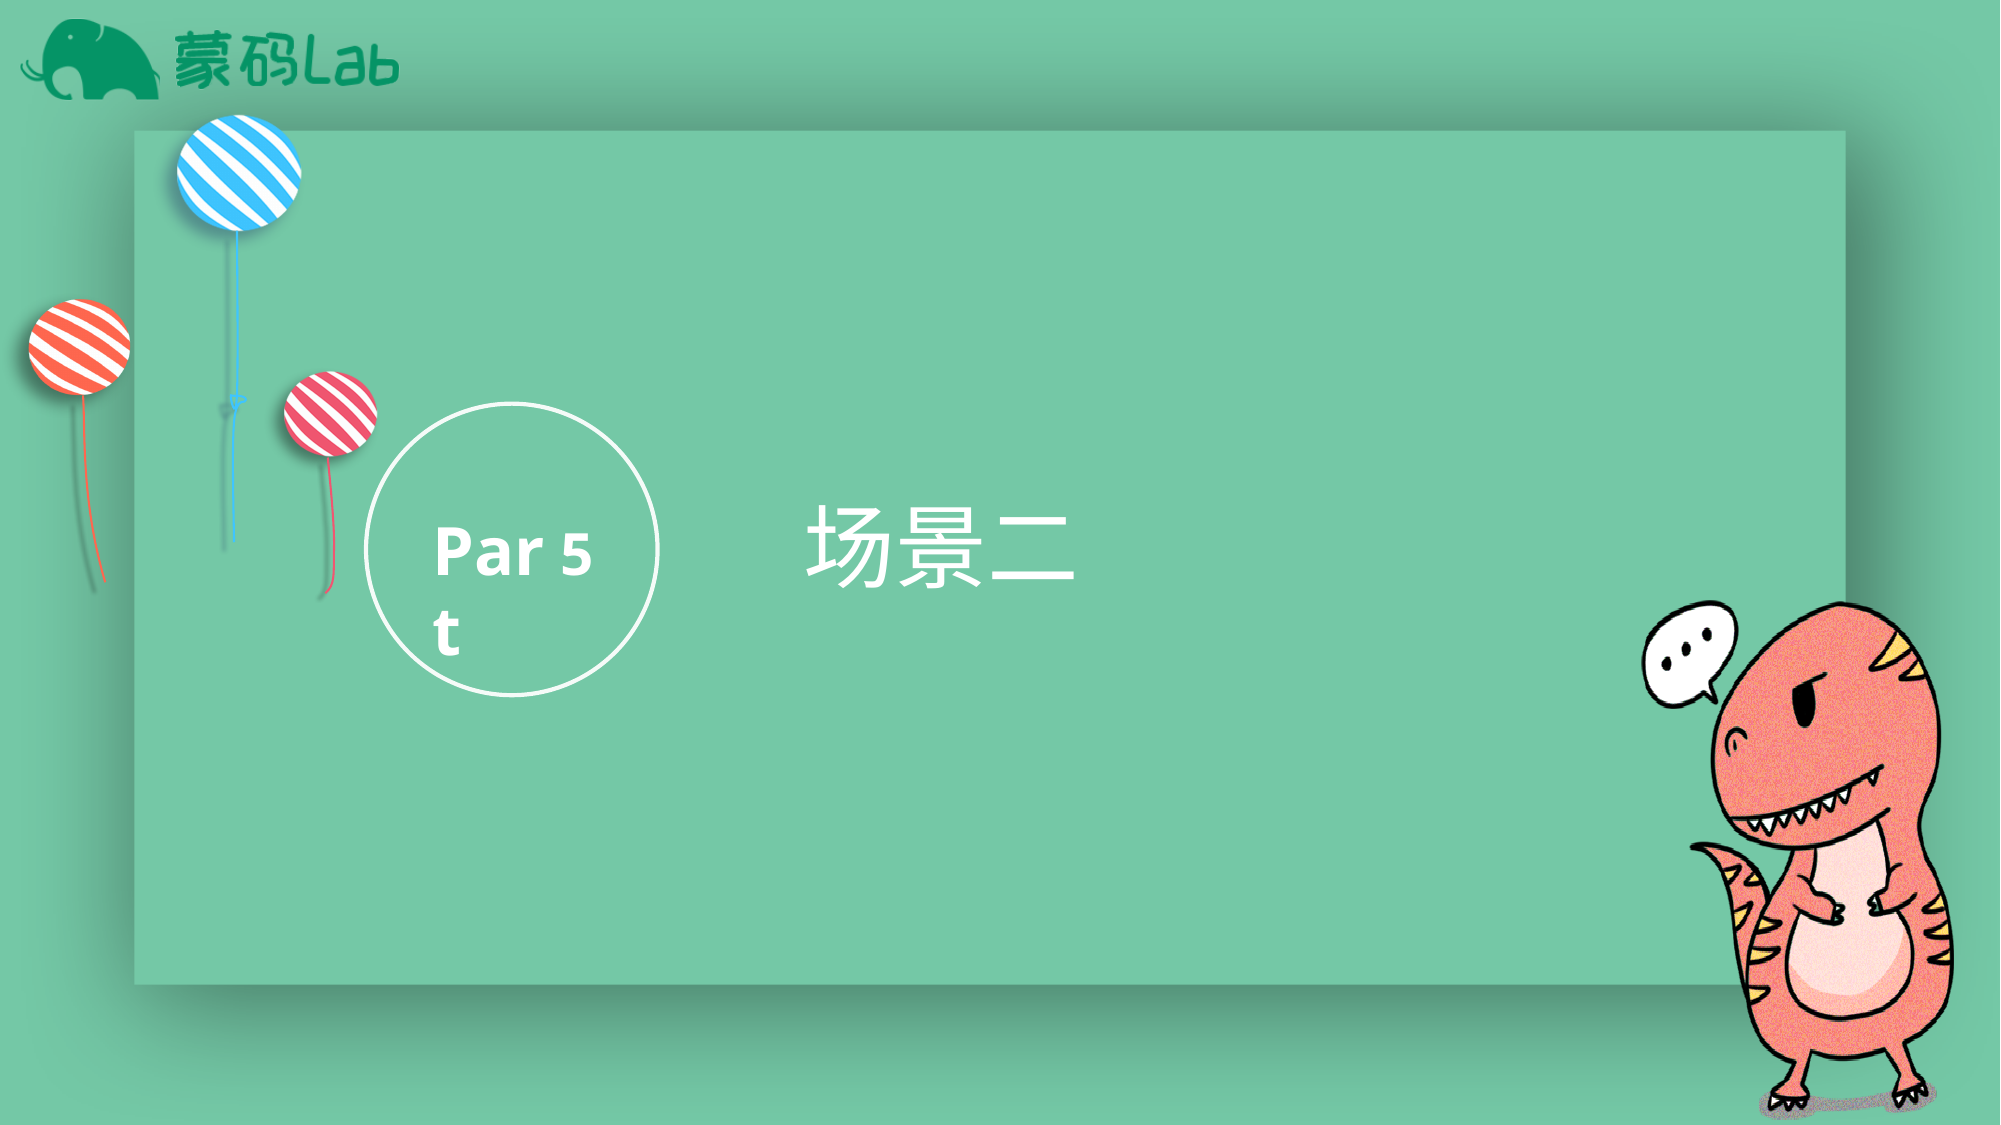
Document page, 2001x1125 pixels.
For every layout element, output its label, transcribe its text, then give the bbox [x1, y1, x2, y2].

list 场景二 [789, 494, 1231, 621]
picture [1582, 570, 2000, 1125]
picture [8, 9, 410, 111]
list 5 [545, 517, 710, 610]
